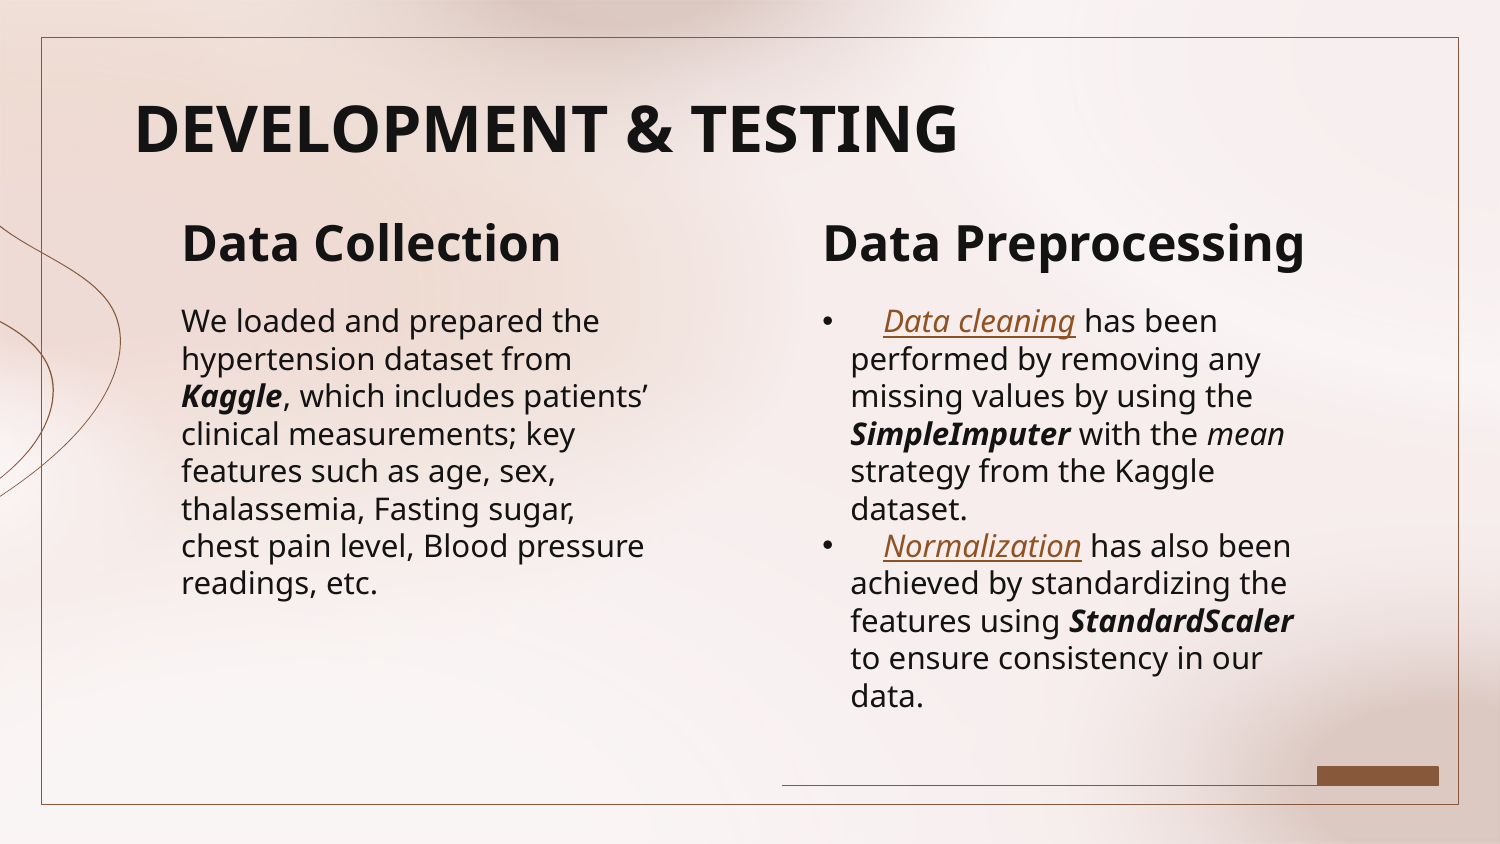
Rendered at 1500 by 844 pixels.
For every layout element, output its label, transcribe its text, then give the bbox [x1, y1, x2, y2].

subtitle Data cleaning has been performed by removing any missing values by using the SimpleImputer with the mean strategy from the Kaggle dataset. Normalization has also been achieved by standardizing the features using StandardScaler to ensure consistency in our data. [807, 287, 1318, 757]
subtitle Data Preprocessing [807, 216, 1412, 287]
subtitle We loaded and prepared the hypertension dataset from Kaggle, which includes patients’ clinical measurements; key features such as age, sex, thalassemia, Fasting sugar, chest pain level, Blood pressure readings, etc. [166, 287, 677, 627]
title DEVELOPMENT & TESTING [118, 72, 1382, 167]
subtitle Data Collection [166, 192, 693, 287]
